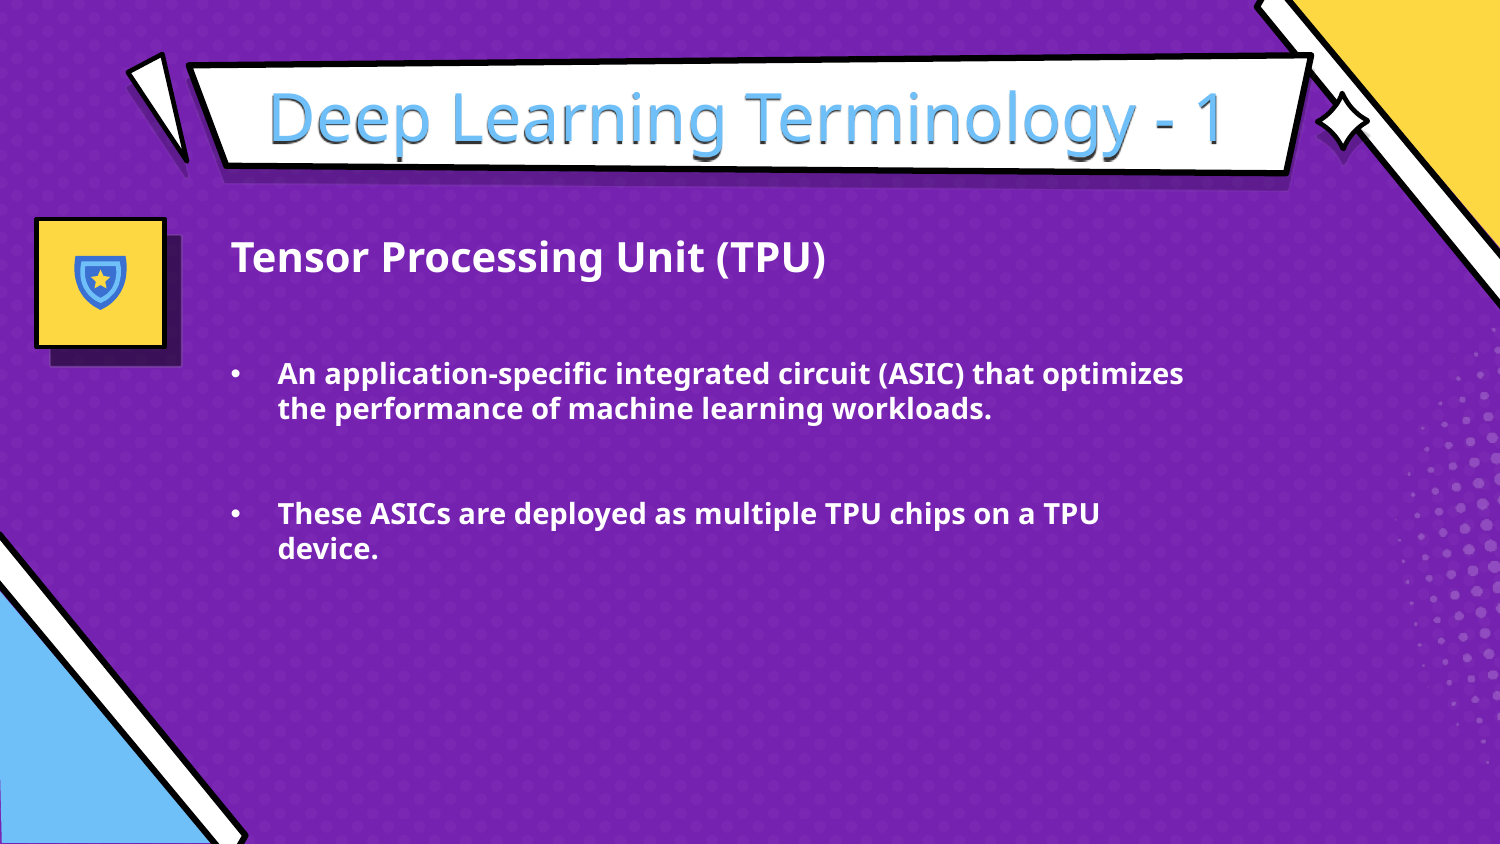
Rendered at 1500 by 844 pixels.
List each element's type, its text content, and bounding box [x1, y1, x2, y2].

subtitle An application-specific integrated circuit (ASIC) that optimizes the performance of machine learning workloads. These ASICs are deployed as multiple TPU chips on a TPU device. [215, 270, 1216, 731]
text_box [74, 255, 127, 311]
title Deep Learning Terminology - 1 [116, 91, 1383, 137]
text_box [36, 218, 165, 347]
subtitle Tensor Processing Unit (TPU) [215, 230, 1067, 270]
